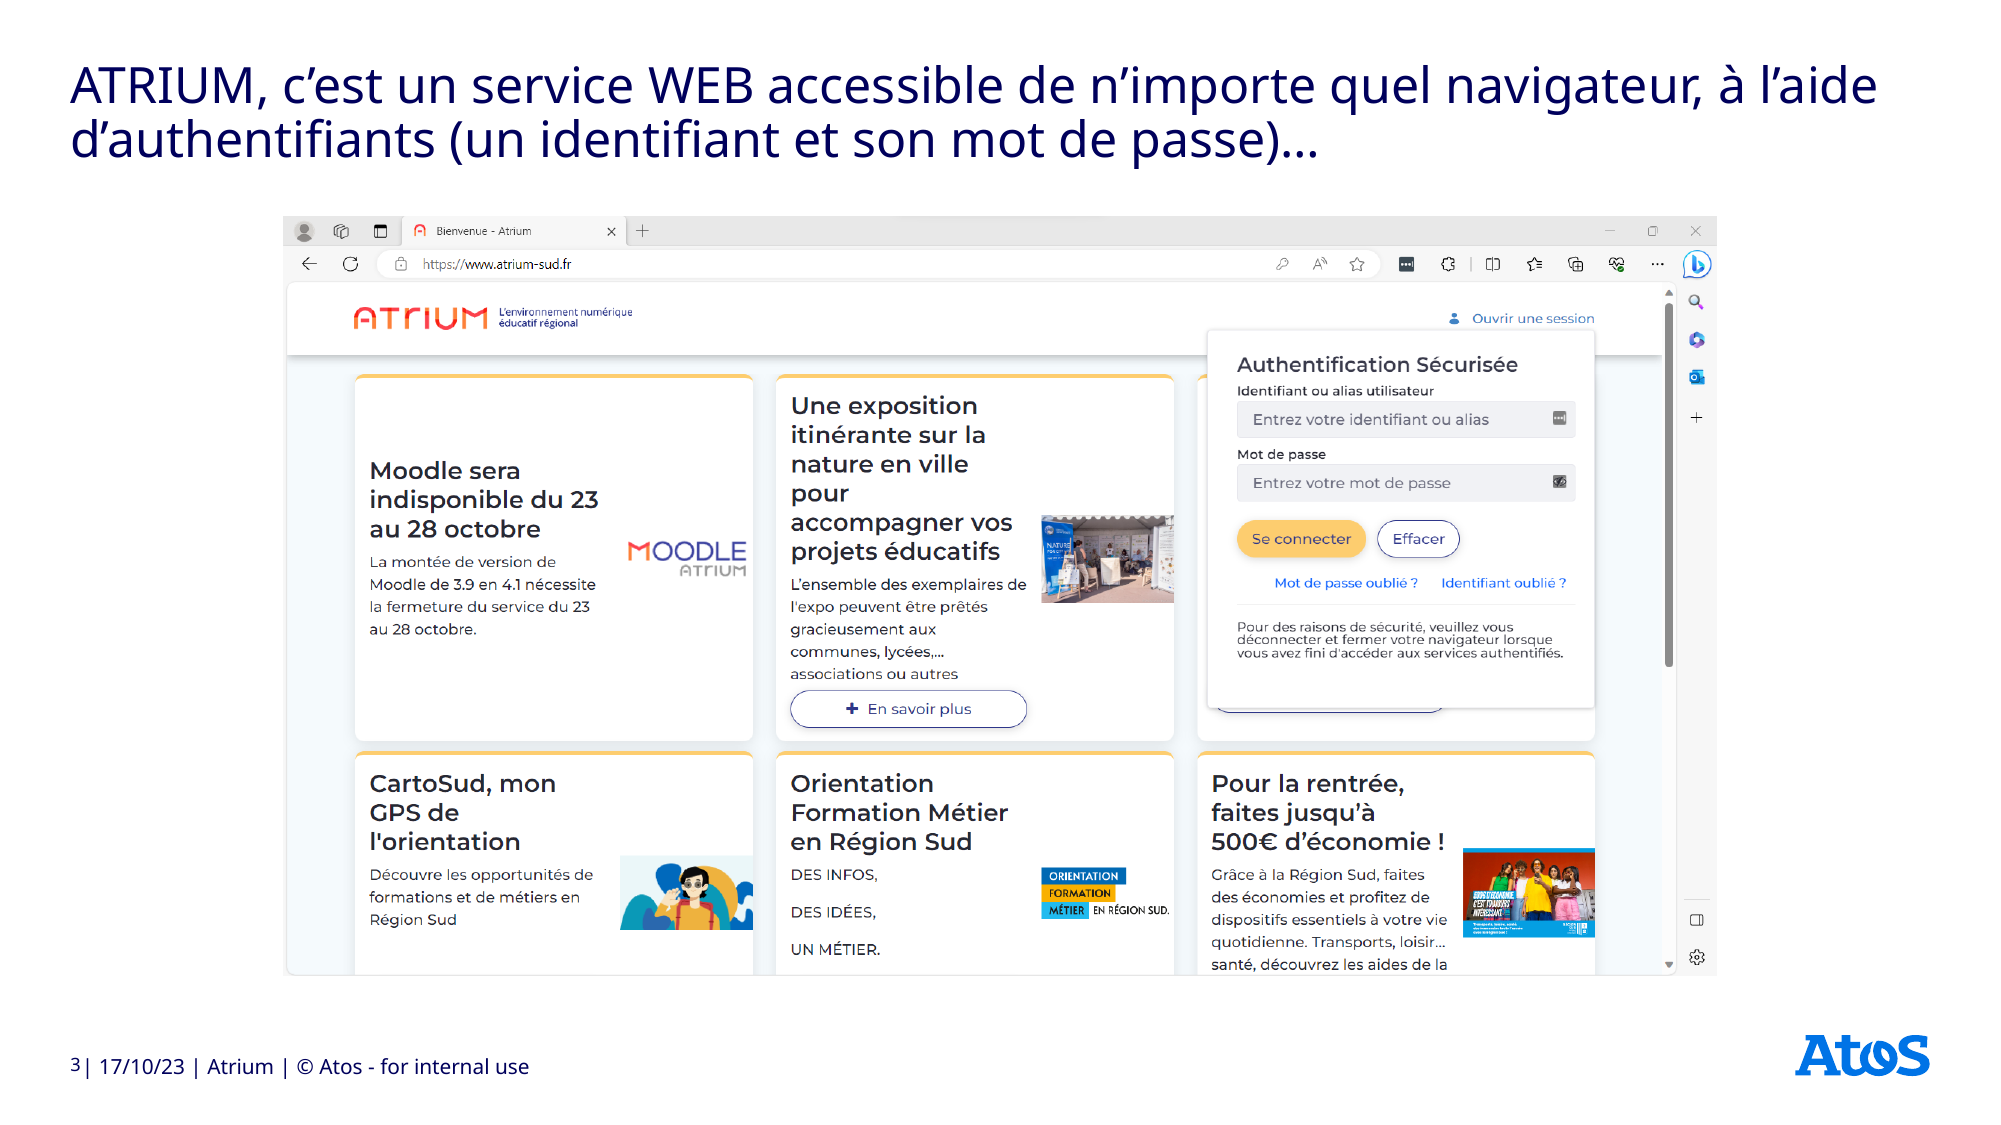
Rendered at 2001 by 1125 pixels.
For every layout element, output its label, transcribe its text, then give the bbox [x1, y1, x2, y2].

slide_number 3 [70, 1053, 97, 1079]
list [283, 216, 1717, 976]
text_box ATRIUM, c’est un service WEB accessible de n’importe quel navigateur, à l’aide d’authentifiants (un identifiant et son mot de passe)… [70, 60, 1931, 182]
